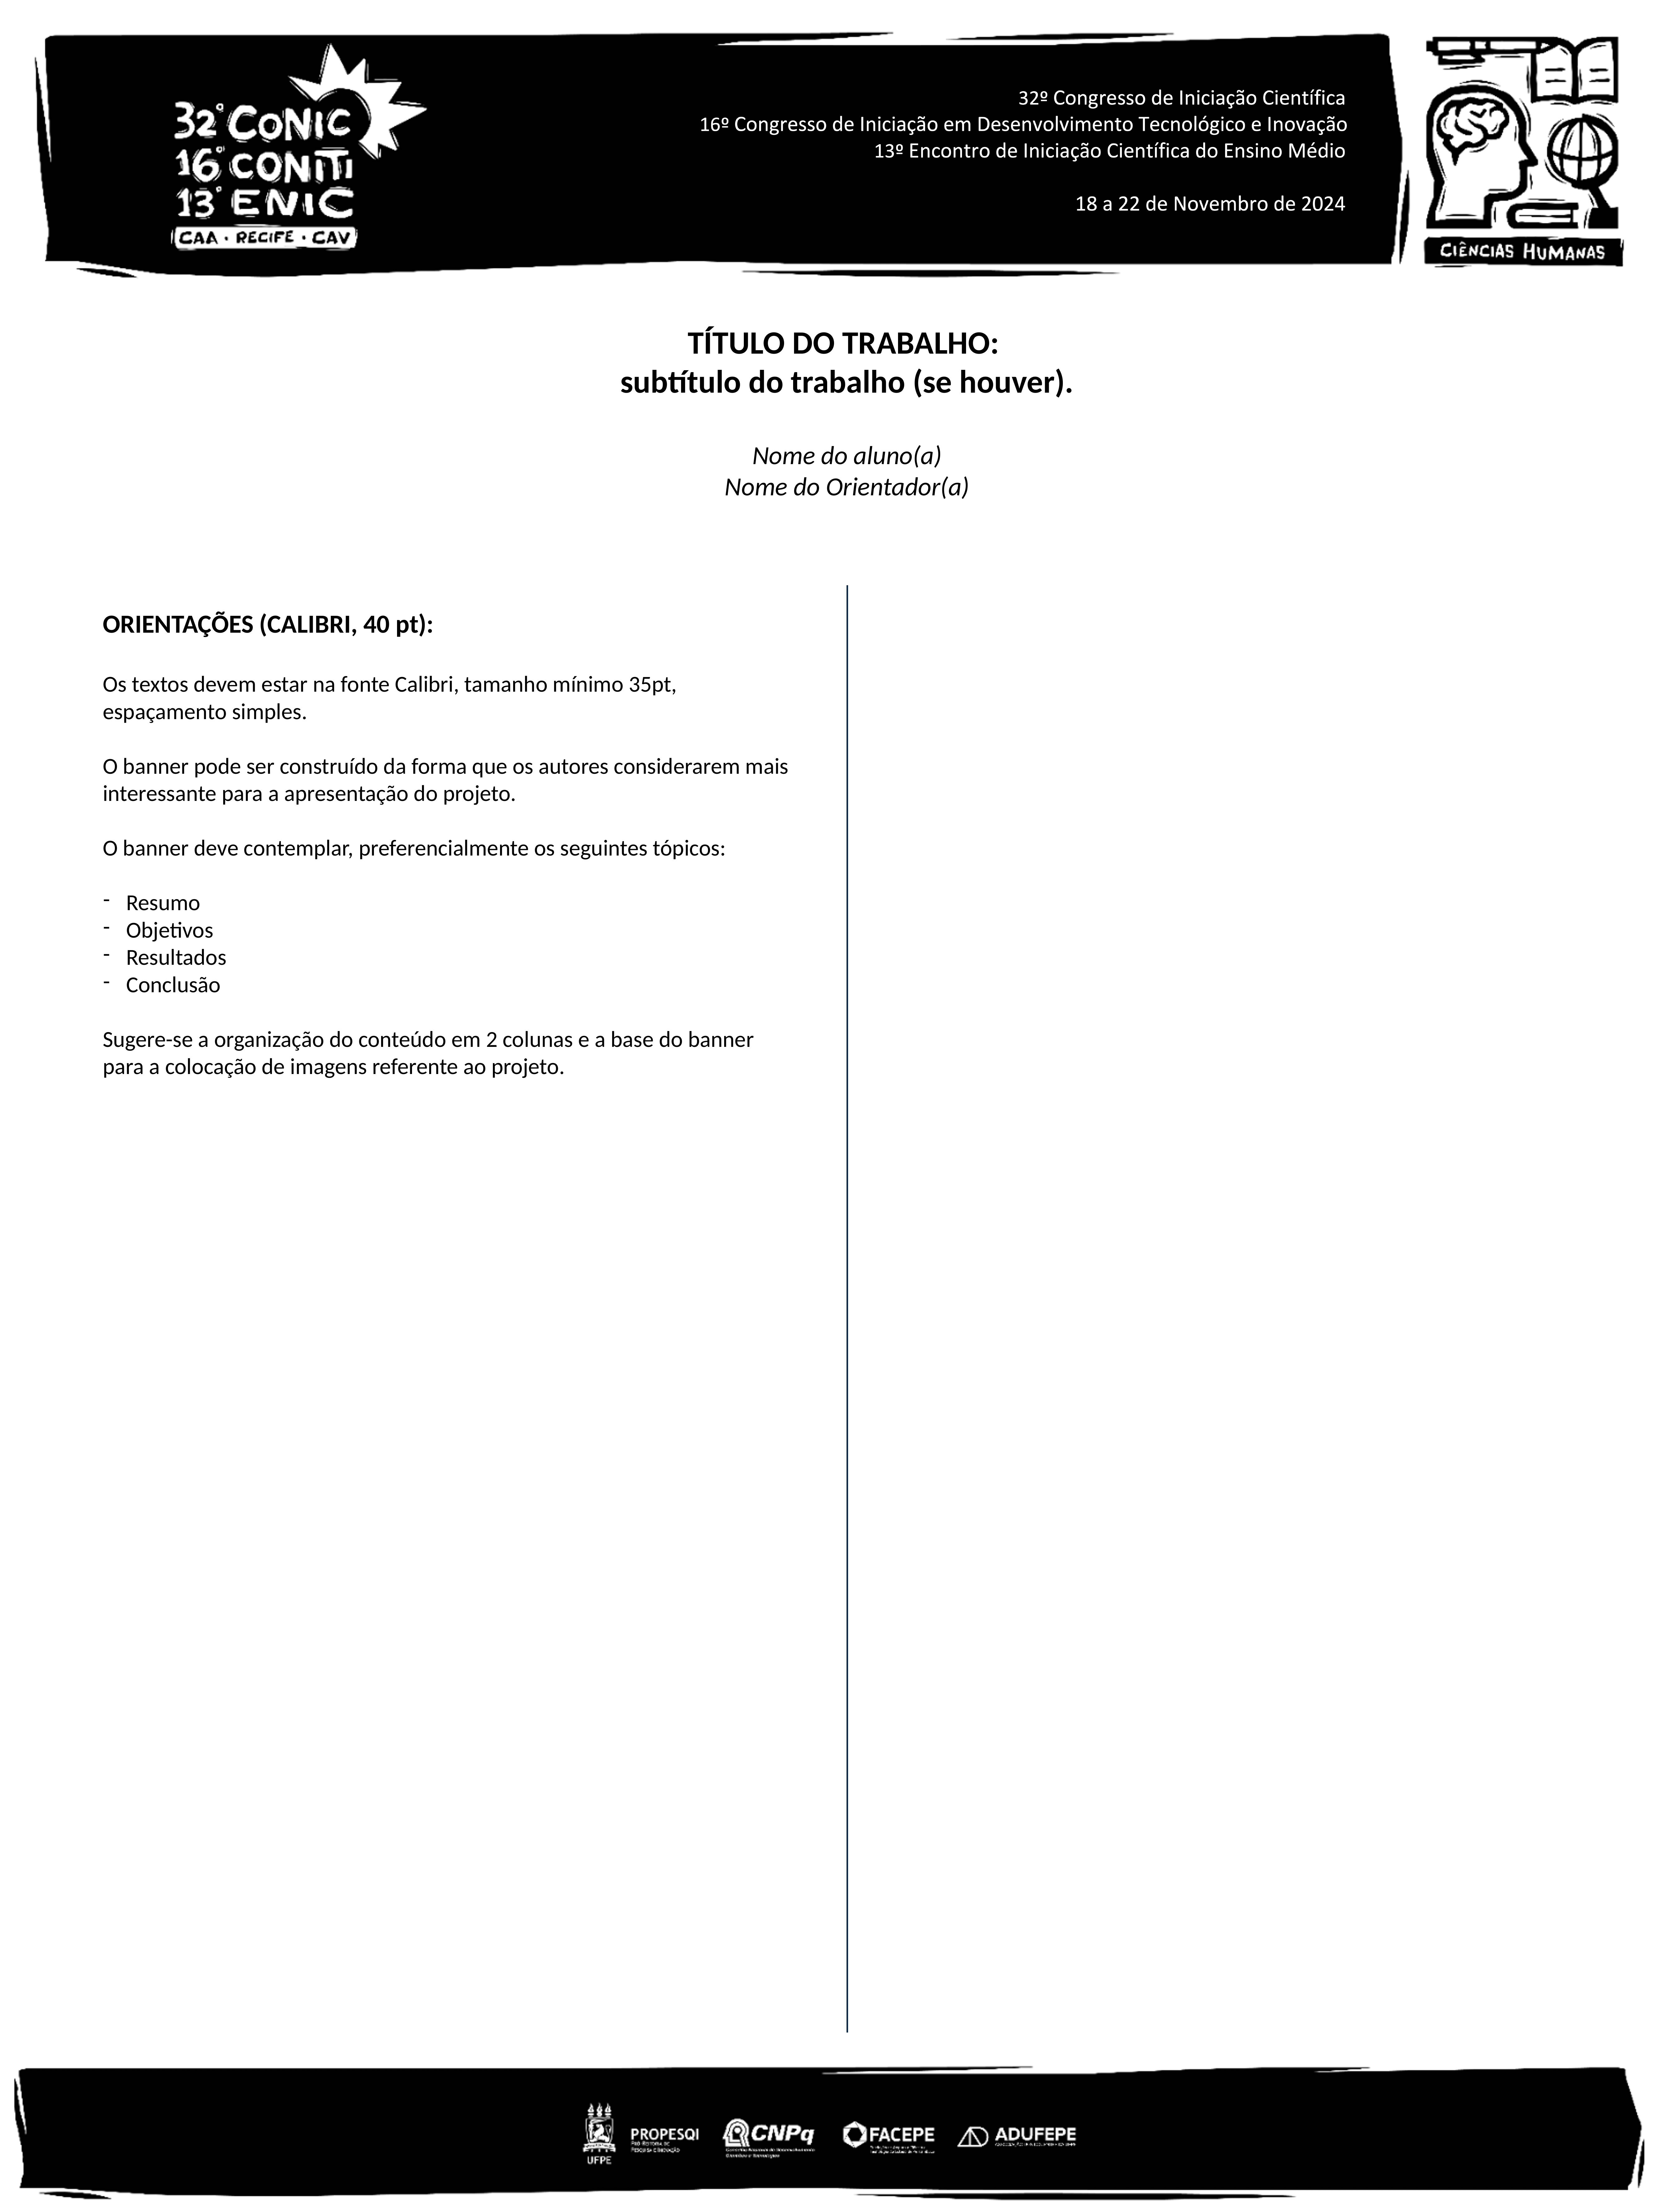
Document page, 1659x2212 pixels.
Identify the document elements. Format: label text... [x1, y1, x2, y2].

text_box ORIENTAÇÕES (CALIBRI, 40 pt): Os textos devem estar na fonte Calibri, tamanho mínimo 35pt, espaçamento simples. O banner pode ser construído da forma que os autores considerarem mais interessante para a apresentação do projeto. O banner deve contemplar, preferencialmente os seguintes tópicos: Resumo Objetivos Resultados Conclusão Sugere-se a organização do conteúdo em 2 colunas e a base do banner para a colocação de imagens referente ao projeto. [98, 602, 805, 1146]
text_box TÍTULO DO TRABALHO: subtítulo do trabalho (se houver). Nome do aluno(a) Nome do Orientador(a) [291, 316, 1404, 479]
